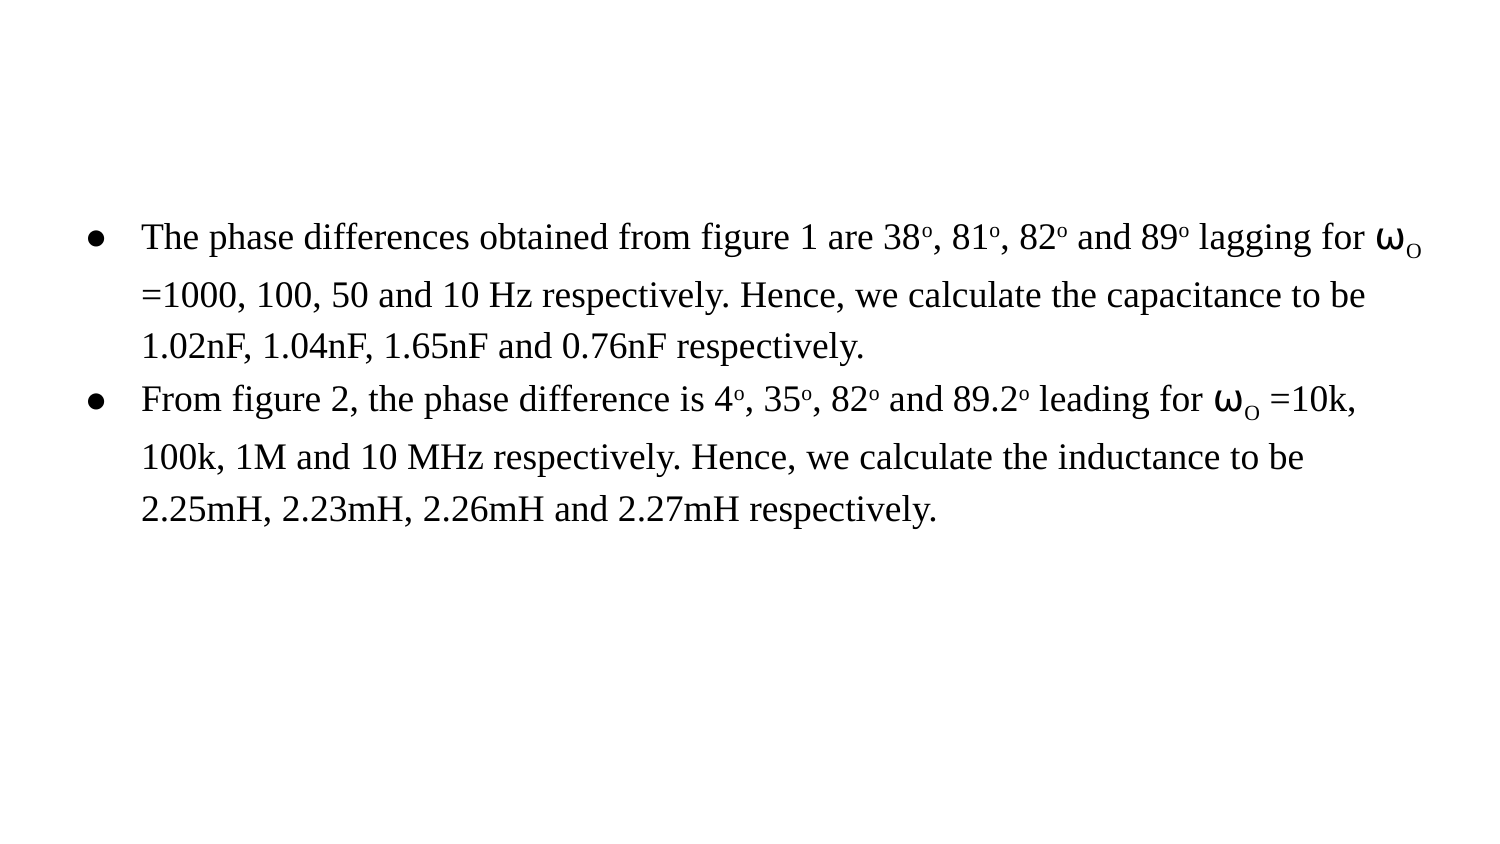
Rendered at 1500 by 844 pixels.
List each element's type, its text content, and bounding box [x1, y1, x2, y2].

list The phase differences obtained from figure 1 are 38o, 81o, 82o and 89o lagging for ⍵O =1000, 100, 50 and 10 Hz respectively. Hence, we calculate the capacitance to be 1.02nF, 1.04nF, 1.65nF and 0.76nF respectively. From figure 2, the phase difference is 4o, 35o, 82o and 89.2o leading for ⍵O =10k, 100k, 1M and 10 MHz respectively. Hence, we calculate the inductance to be 2.25mH, 2.23mH, 2.26mH and 2.27mH respectively. [51, 189, 1449, 750]
